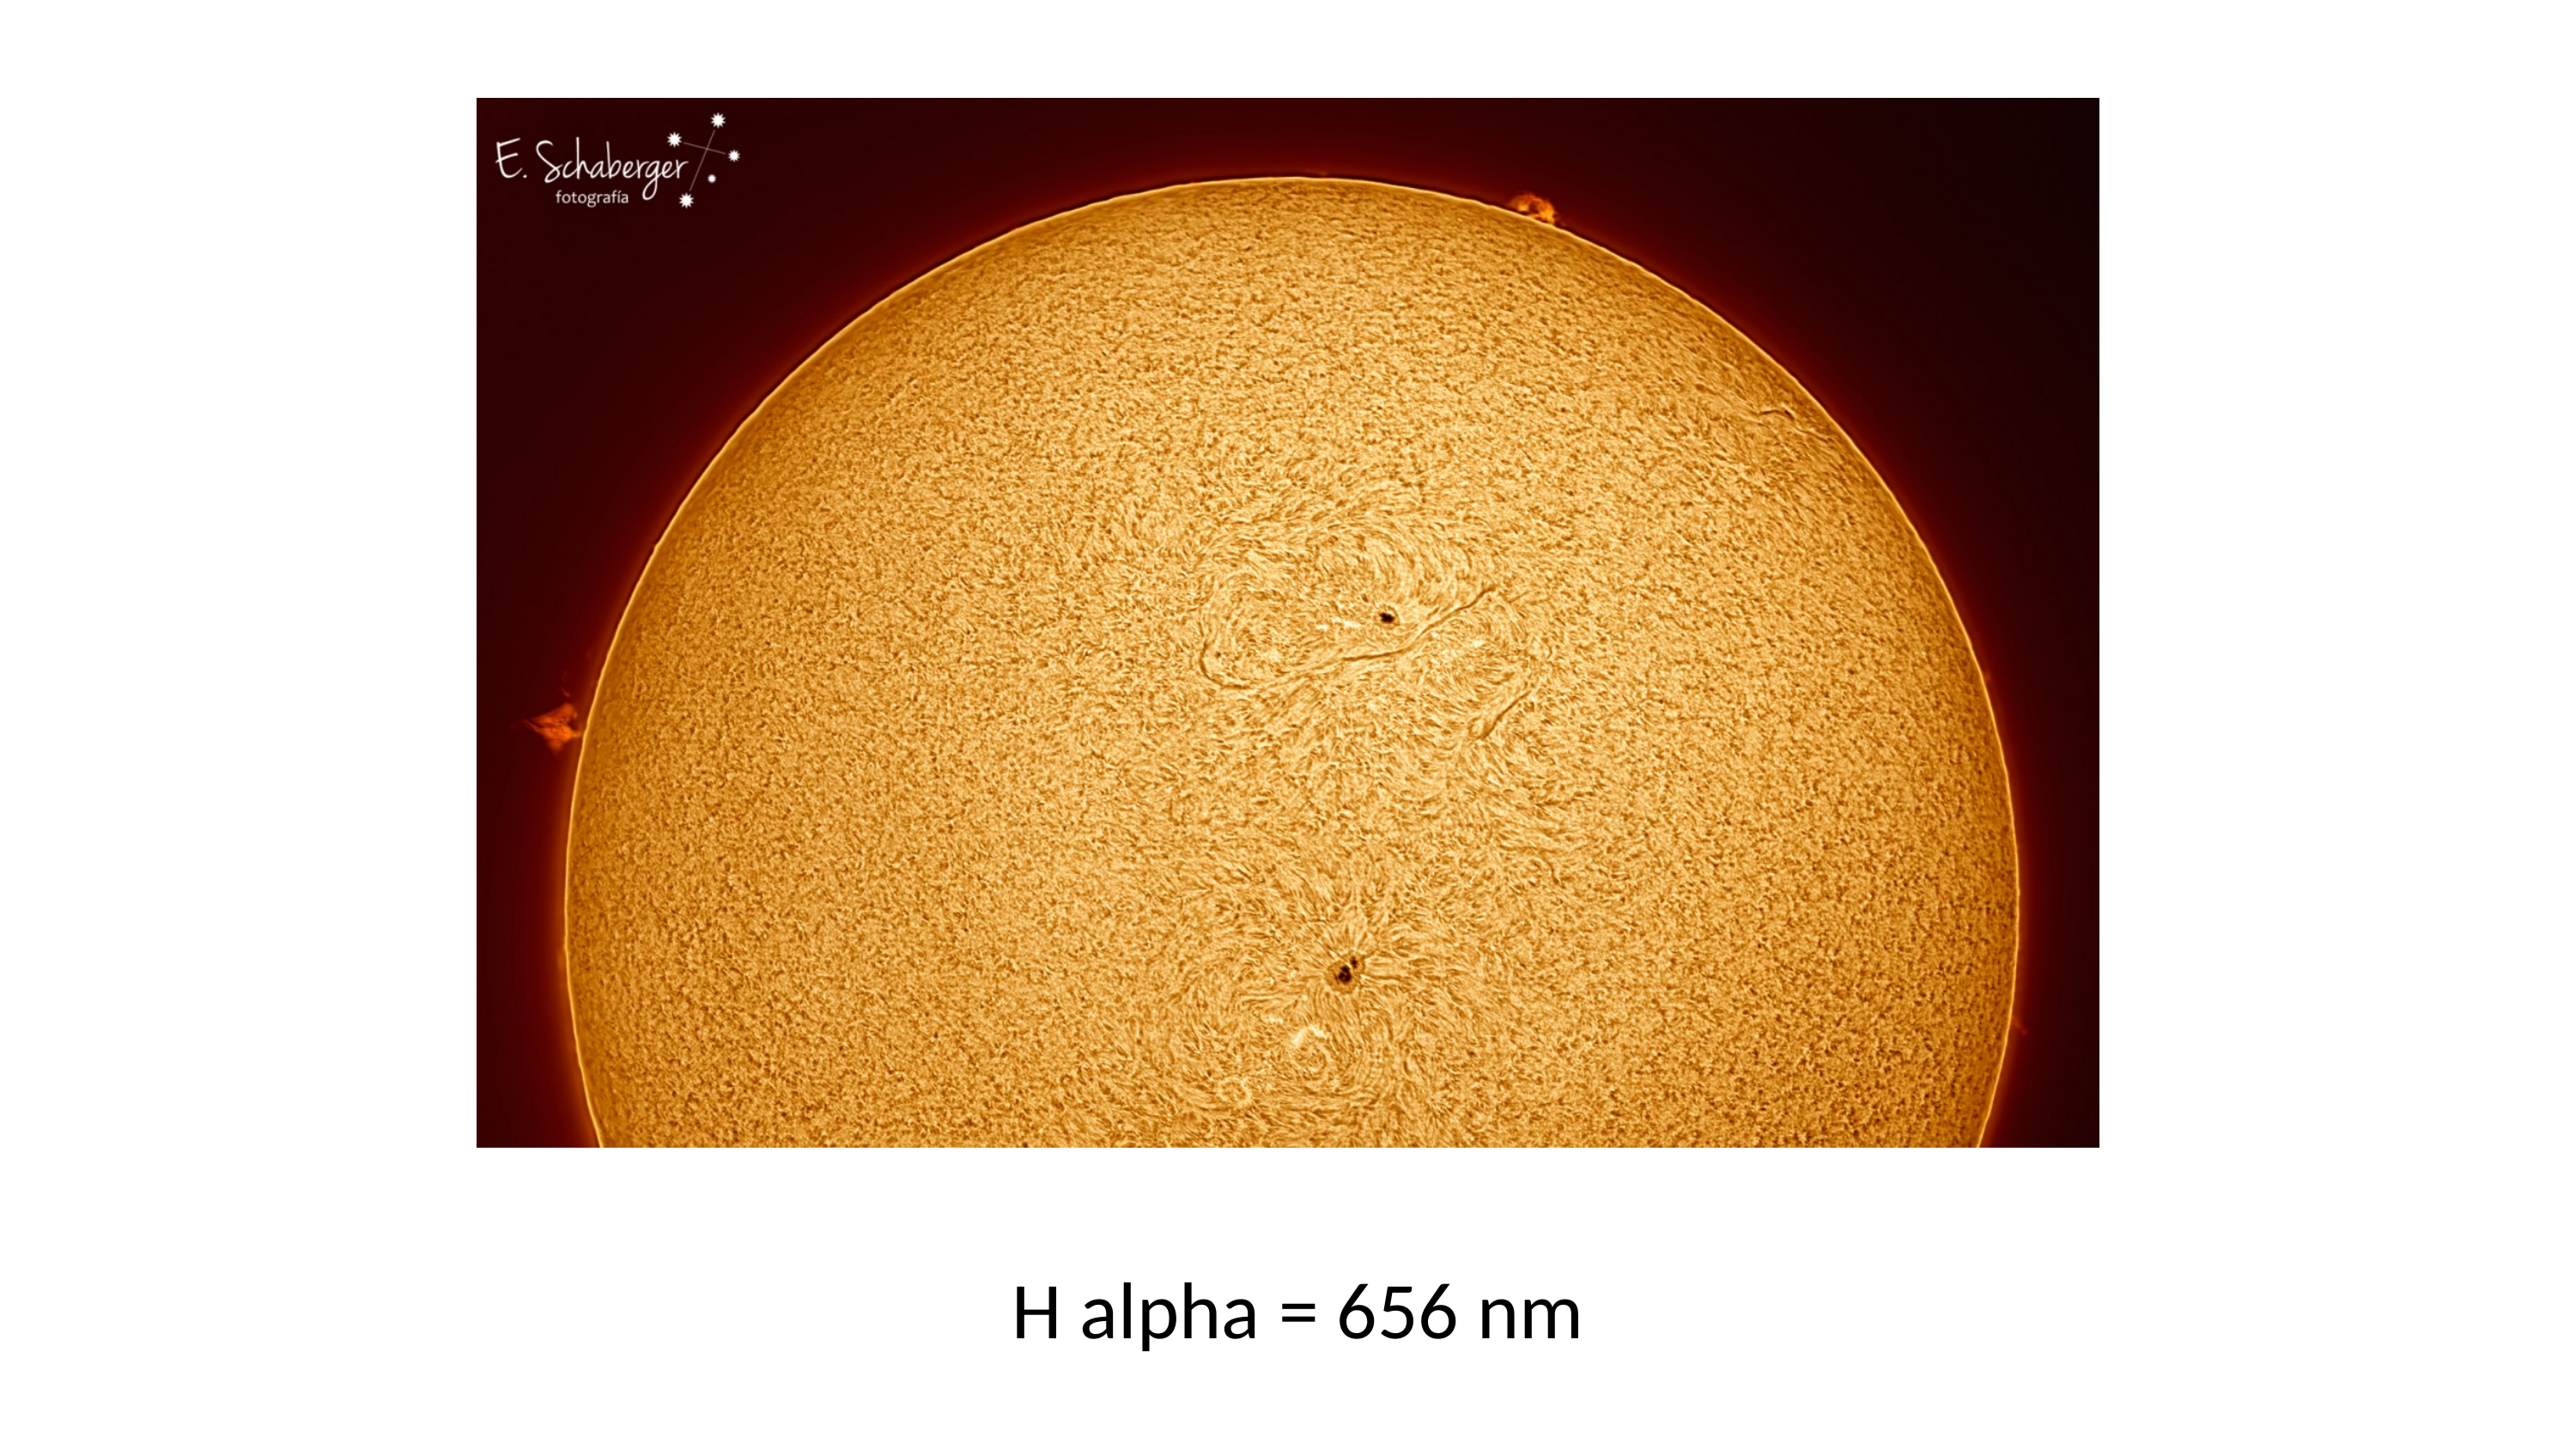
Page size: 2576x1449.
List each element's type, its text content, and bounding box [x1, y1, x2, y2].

picture [477, 98, 2099, 1148]
text_box H alpha = 656 nm [999, 1245, 1748, 1367]
